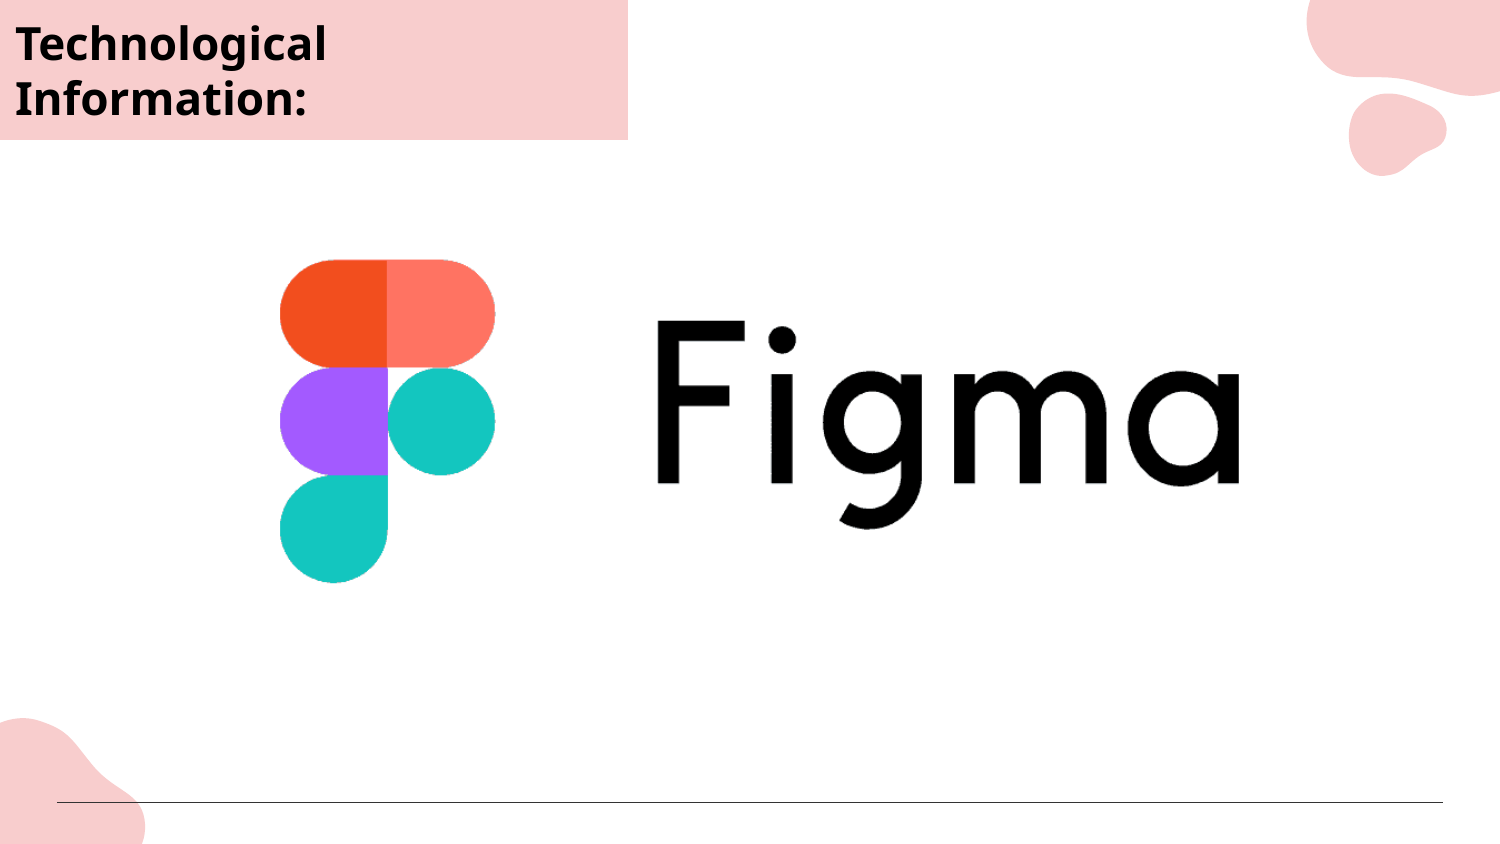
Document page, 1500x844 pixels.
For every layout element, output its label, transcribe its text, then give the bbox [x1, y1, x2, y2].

text_box Technological Information: [0, 0, 628, 140]
picture [258, 143, 1260, 700]
